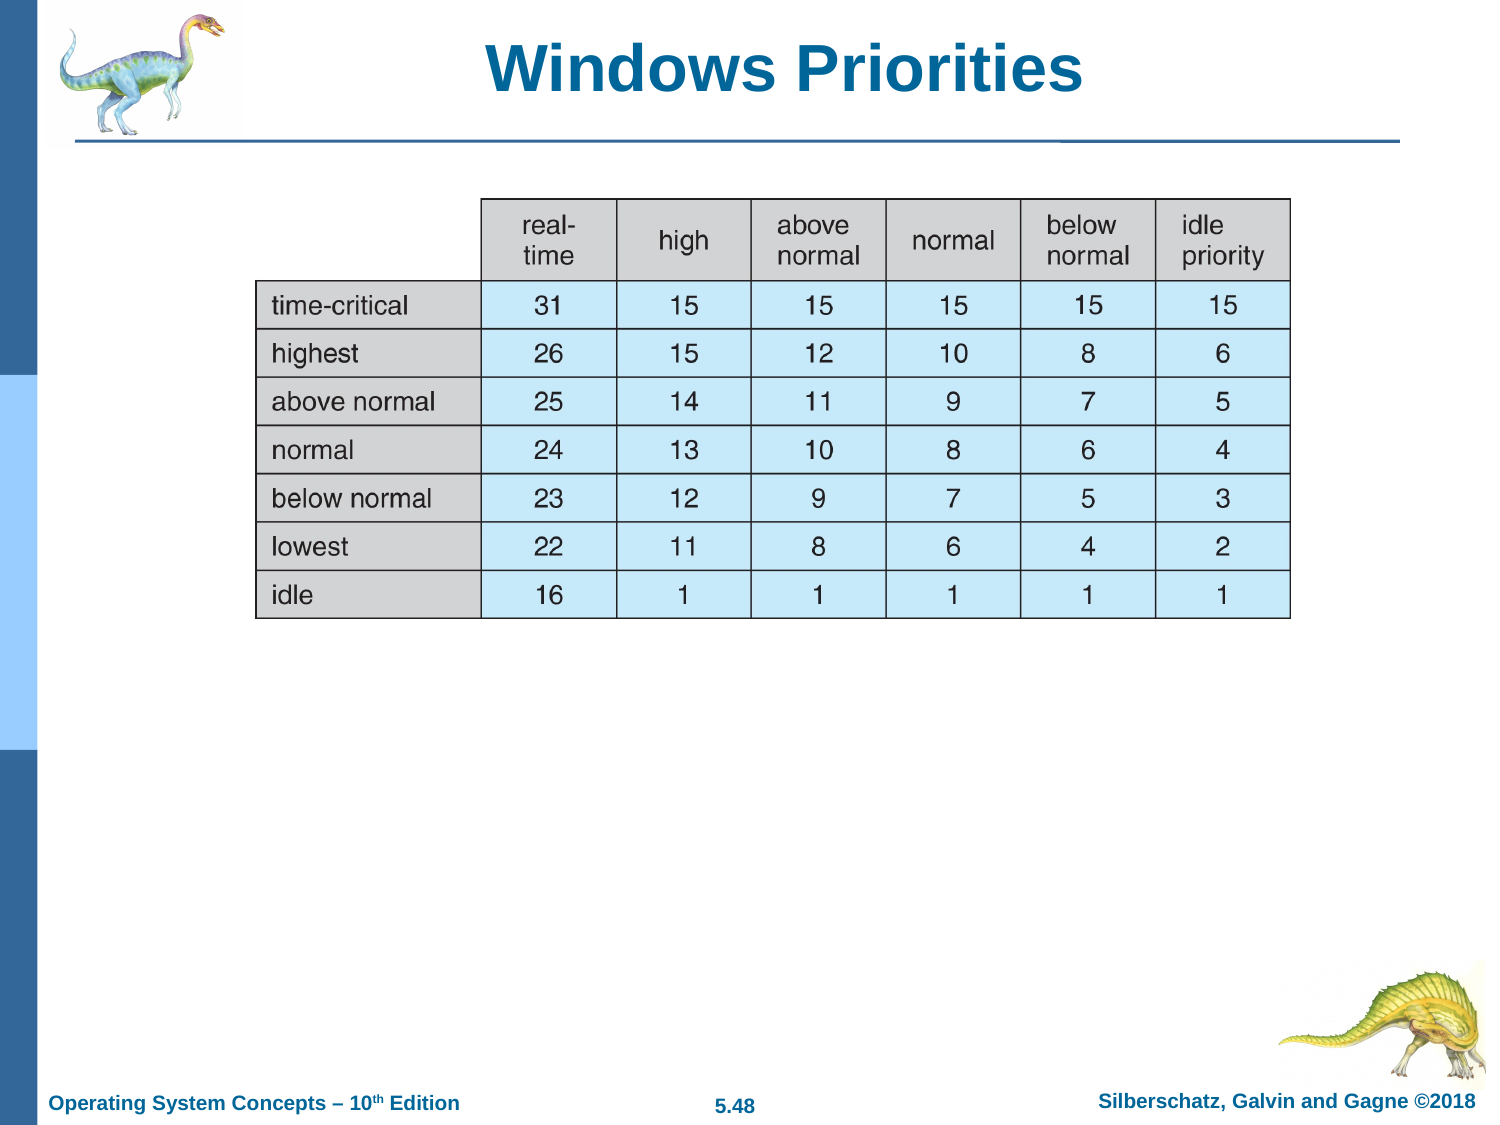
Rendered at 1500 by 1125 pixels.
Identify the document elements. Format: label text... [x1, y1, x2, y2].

title Windows Priorities [145, 18, 1425, 113]
picture [254, 198, 1292, 619]
picture [46, 0, 243, 149]
picture [1275, 959, 1486, 1090]
